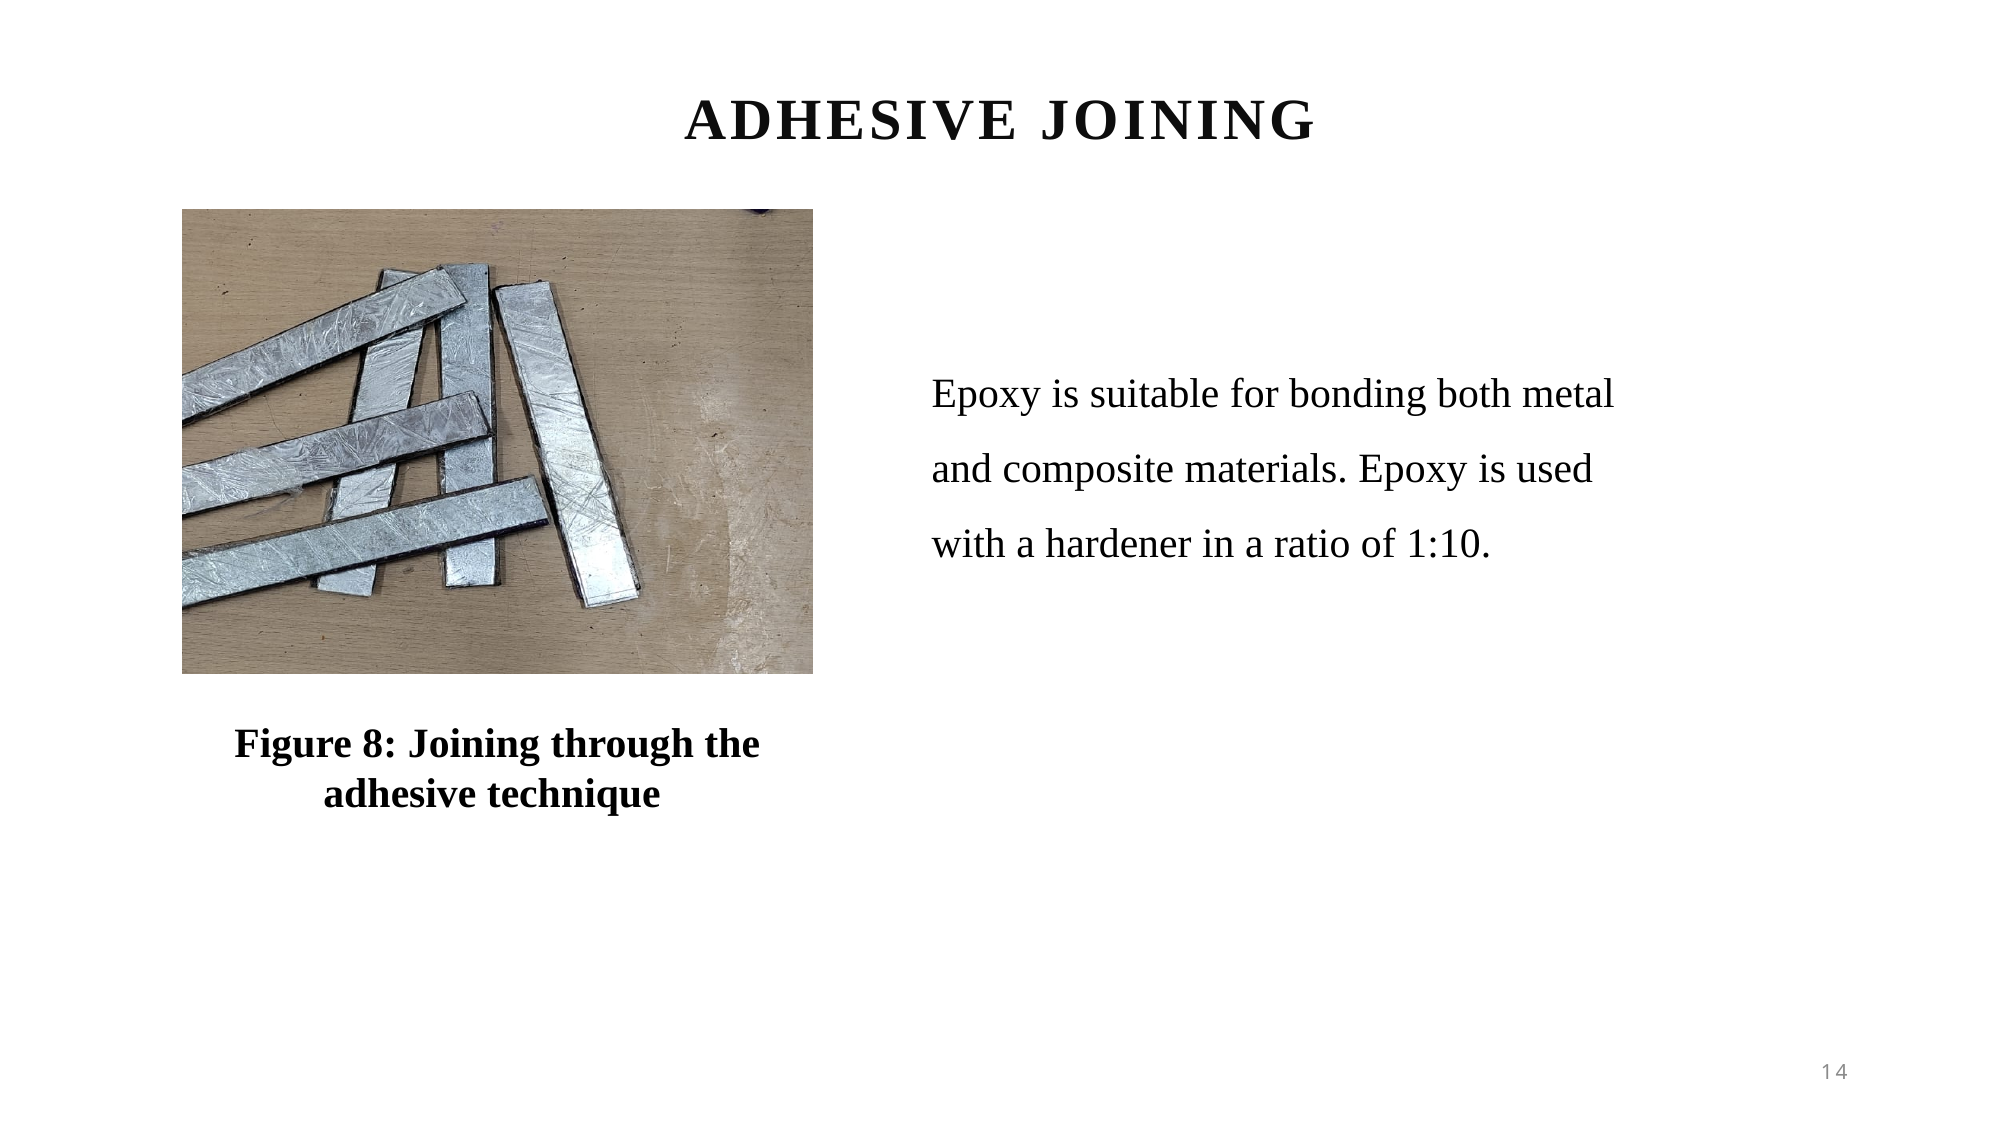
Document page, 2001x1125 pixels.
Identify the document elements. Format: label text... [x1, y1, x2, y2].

title Adhesive joining [182, 81, 1818, 175]
text_box Figure 8: Joining through the adhesive technique [216, 708, 779, 823]
slide_number 14 [1412, 1042, 1863, 1103]
picture [181, 208, 813, 674]
text_box Epoxy is suitable for bonding both metal and composite materials. Epoxy is used with a hardener in a ratio of 1:10. [916, 333, 1655, 574]
